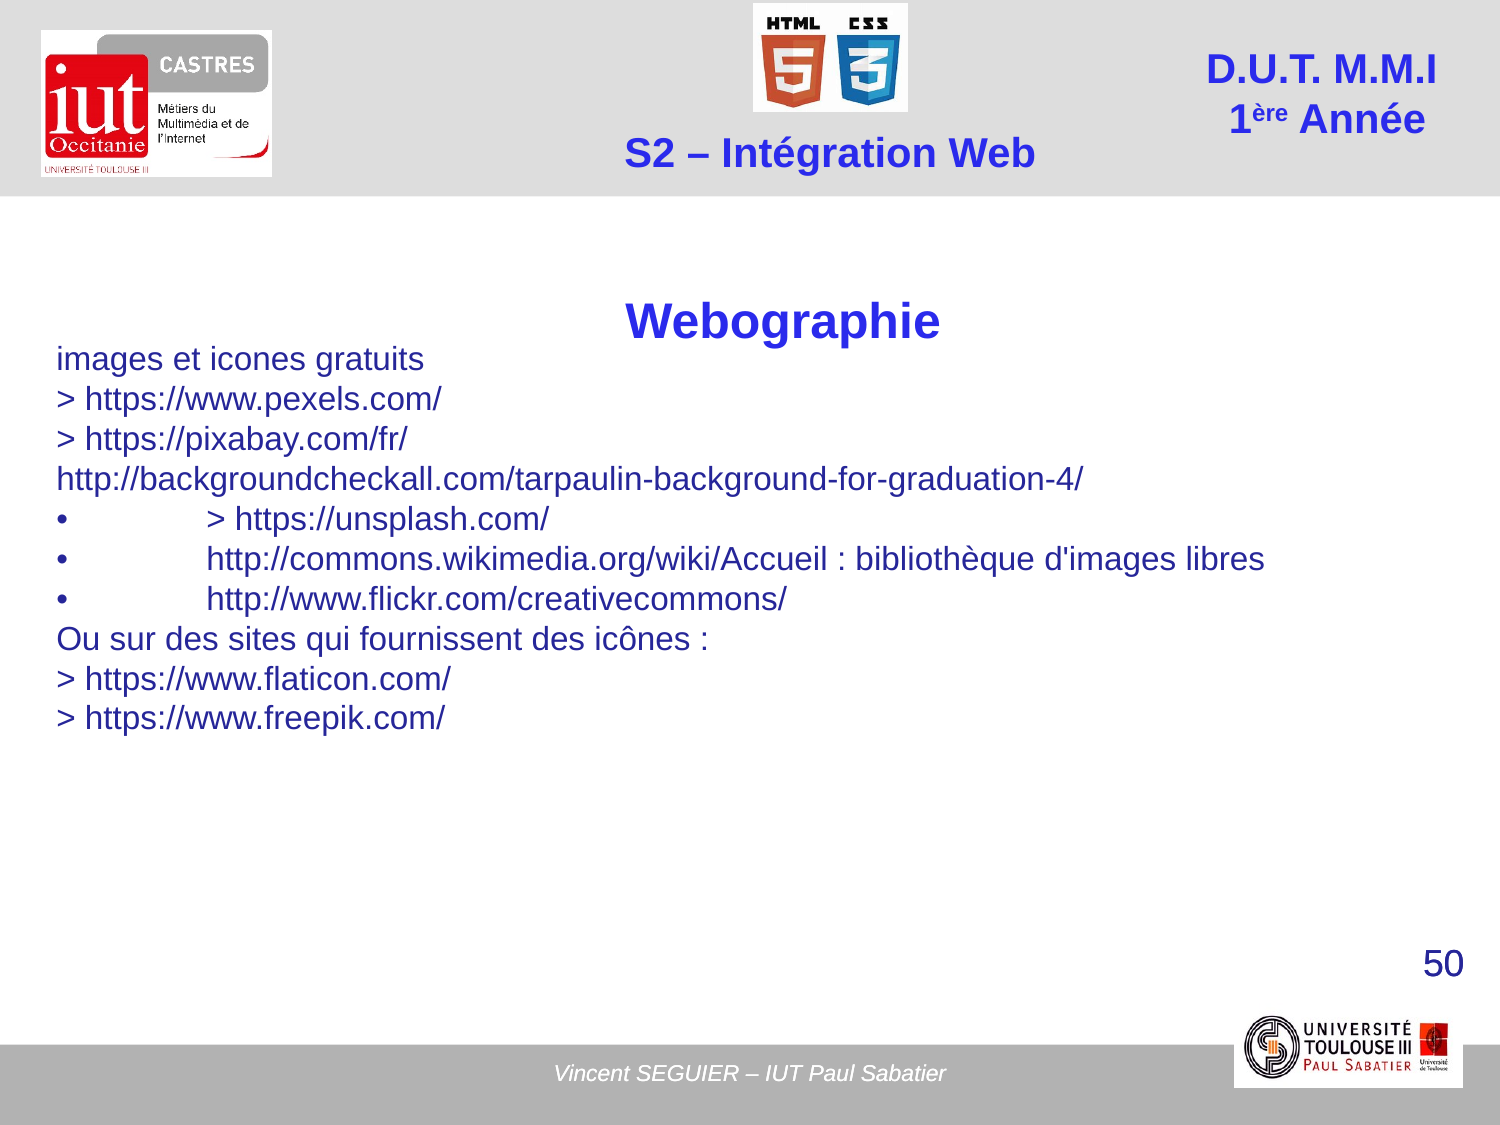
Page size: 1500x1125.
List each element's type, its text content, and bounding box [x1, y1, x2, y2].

picture [1234, 1003, 1463, 1088]
text_box 50 [1316, 884, 1500, 1039]
text_box images et icones gratuits > https://www.pexels.com/ > https://pixabay.com/fr/ http://backgroundcheckall.com/tarpaulin-background-for-graduation-4/ • > https://unsplash.com/ • http://commons.wikimedia.org/wiki/Accueil : bibliothèque d'images libres • http://www.flickr.com/creativecommons/ Ou sur des sites qui fournissent des icônes : > https://www.flaticon.com/ > https://www.freepik.com/ [41, 290, 1377, 785]
picture [41, 30, 272, 177]
picture [753, 3, 908, 112]
text_box Webographie [610, 280, 956, 356]
text_box Vincent SEGUIER – IUT Paul Sabatier [512, 1042, 988, 1103]
